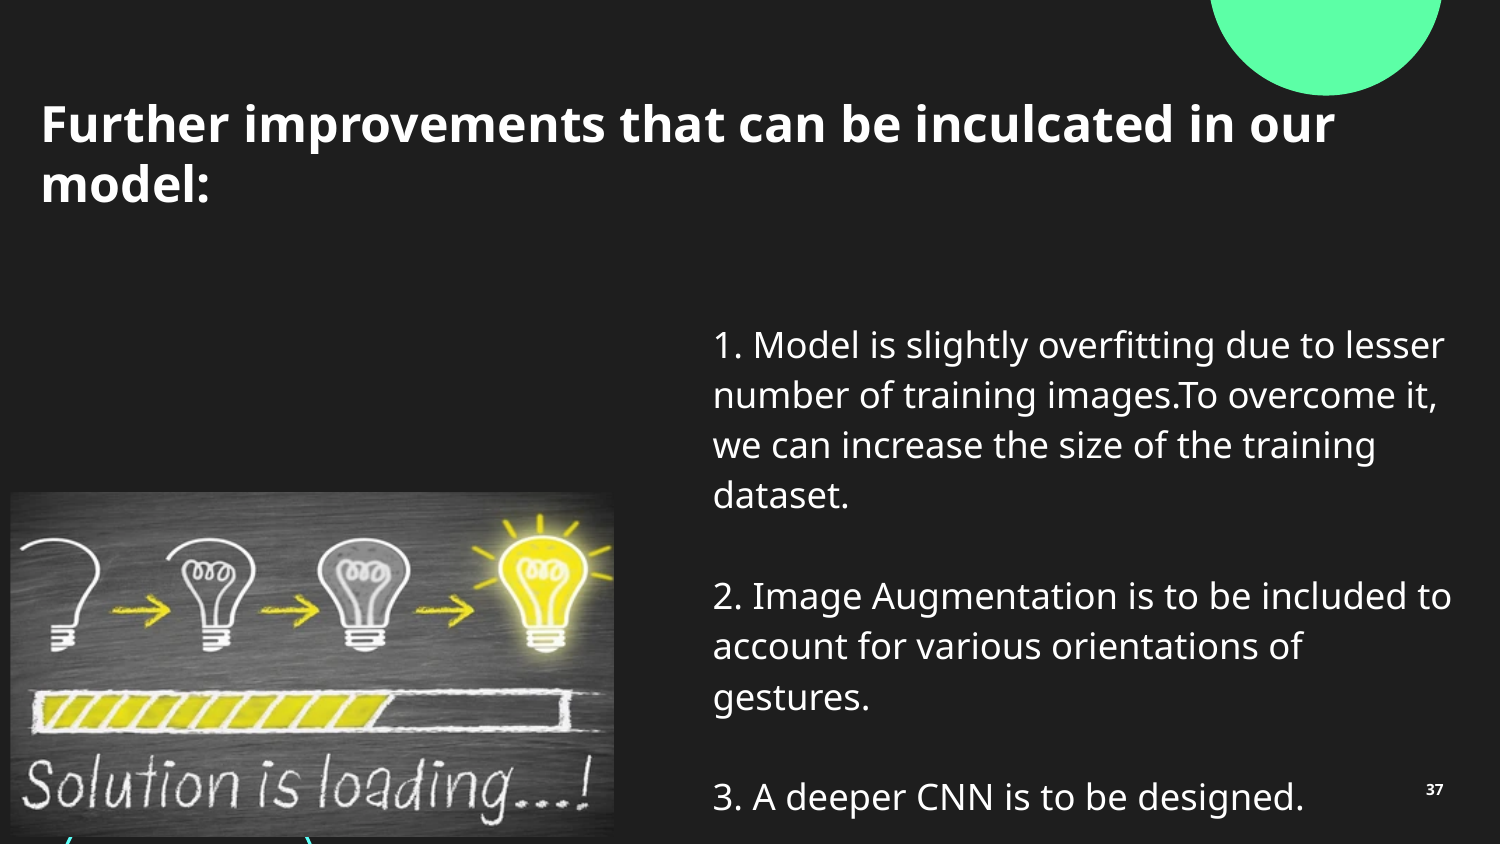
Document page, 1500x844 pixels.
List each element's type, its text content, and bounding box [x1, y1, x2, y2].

text_box 1. Model is slightly overfitting due to lesser number of training images.To overcome it, we can increase the size of the training dataset. 2. Image Augmentation is to be included to account for various orientations of gestures. 3. A deeper CNN is to be designed. [697, 256, 1480, 833]
title Further improvements that can be inculcated in our model: [25, 85, 1412, 221]
picture [10, 492, 615, 837]
